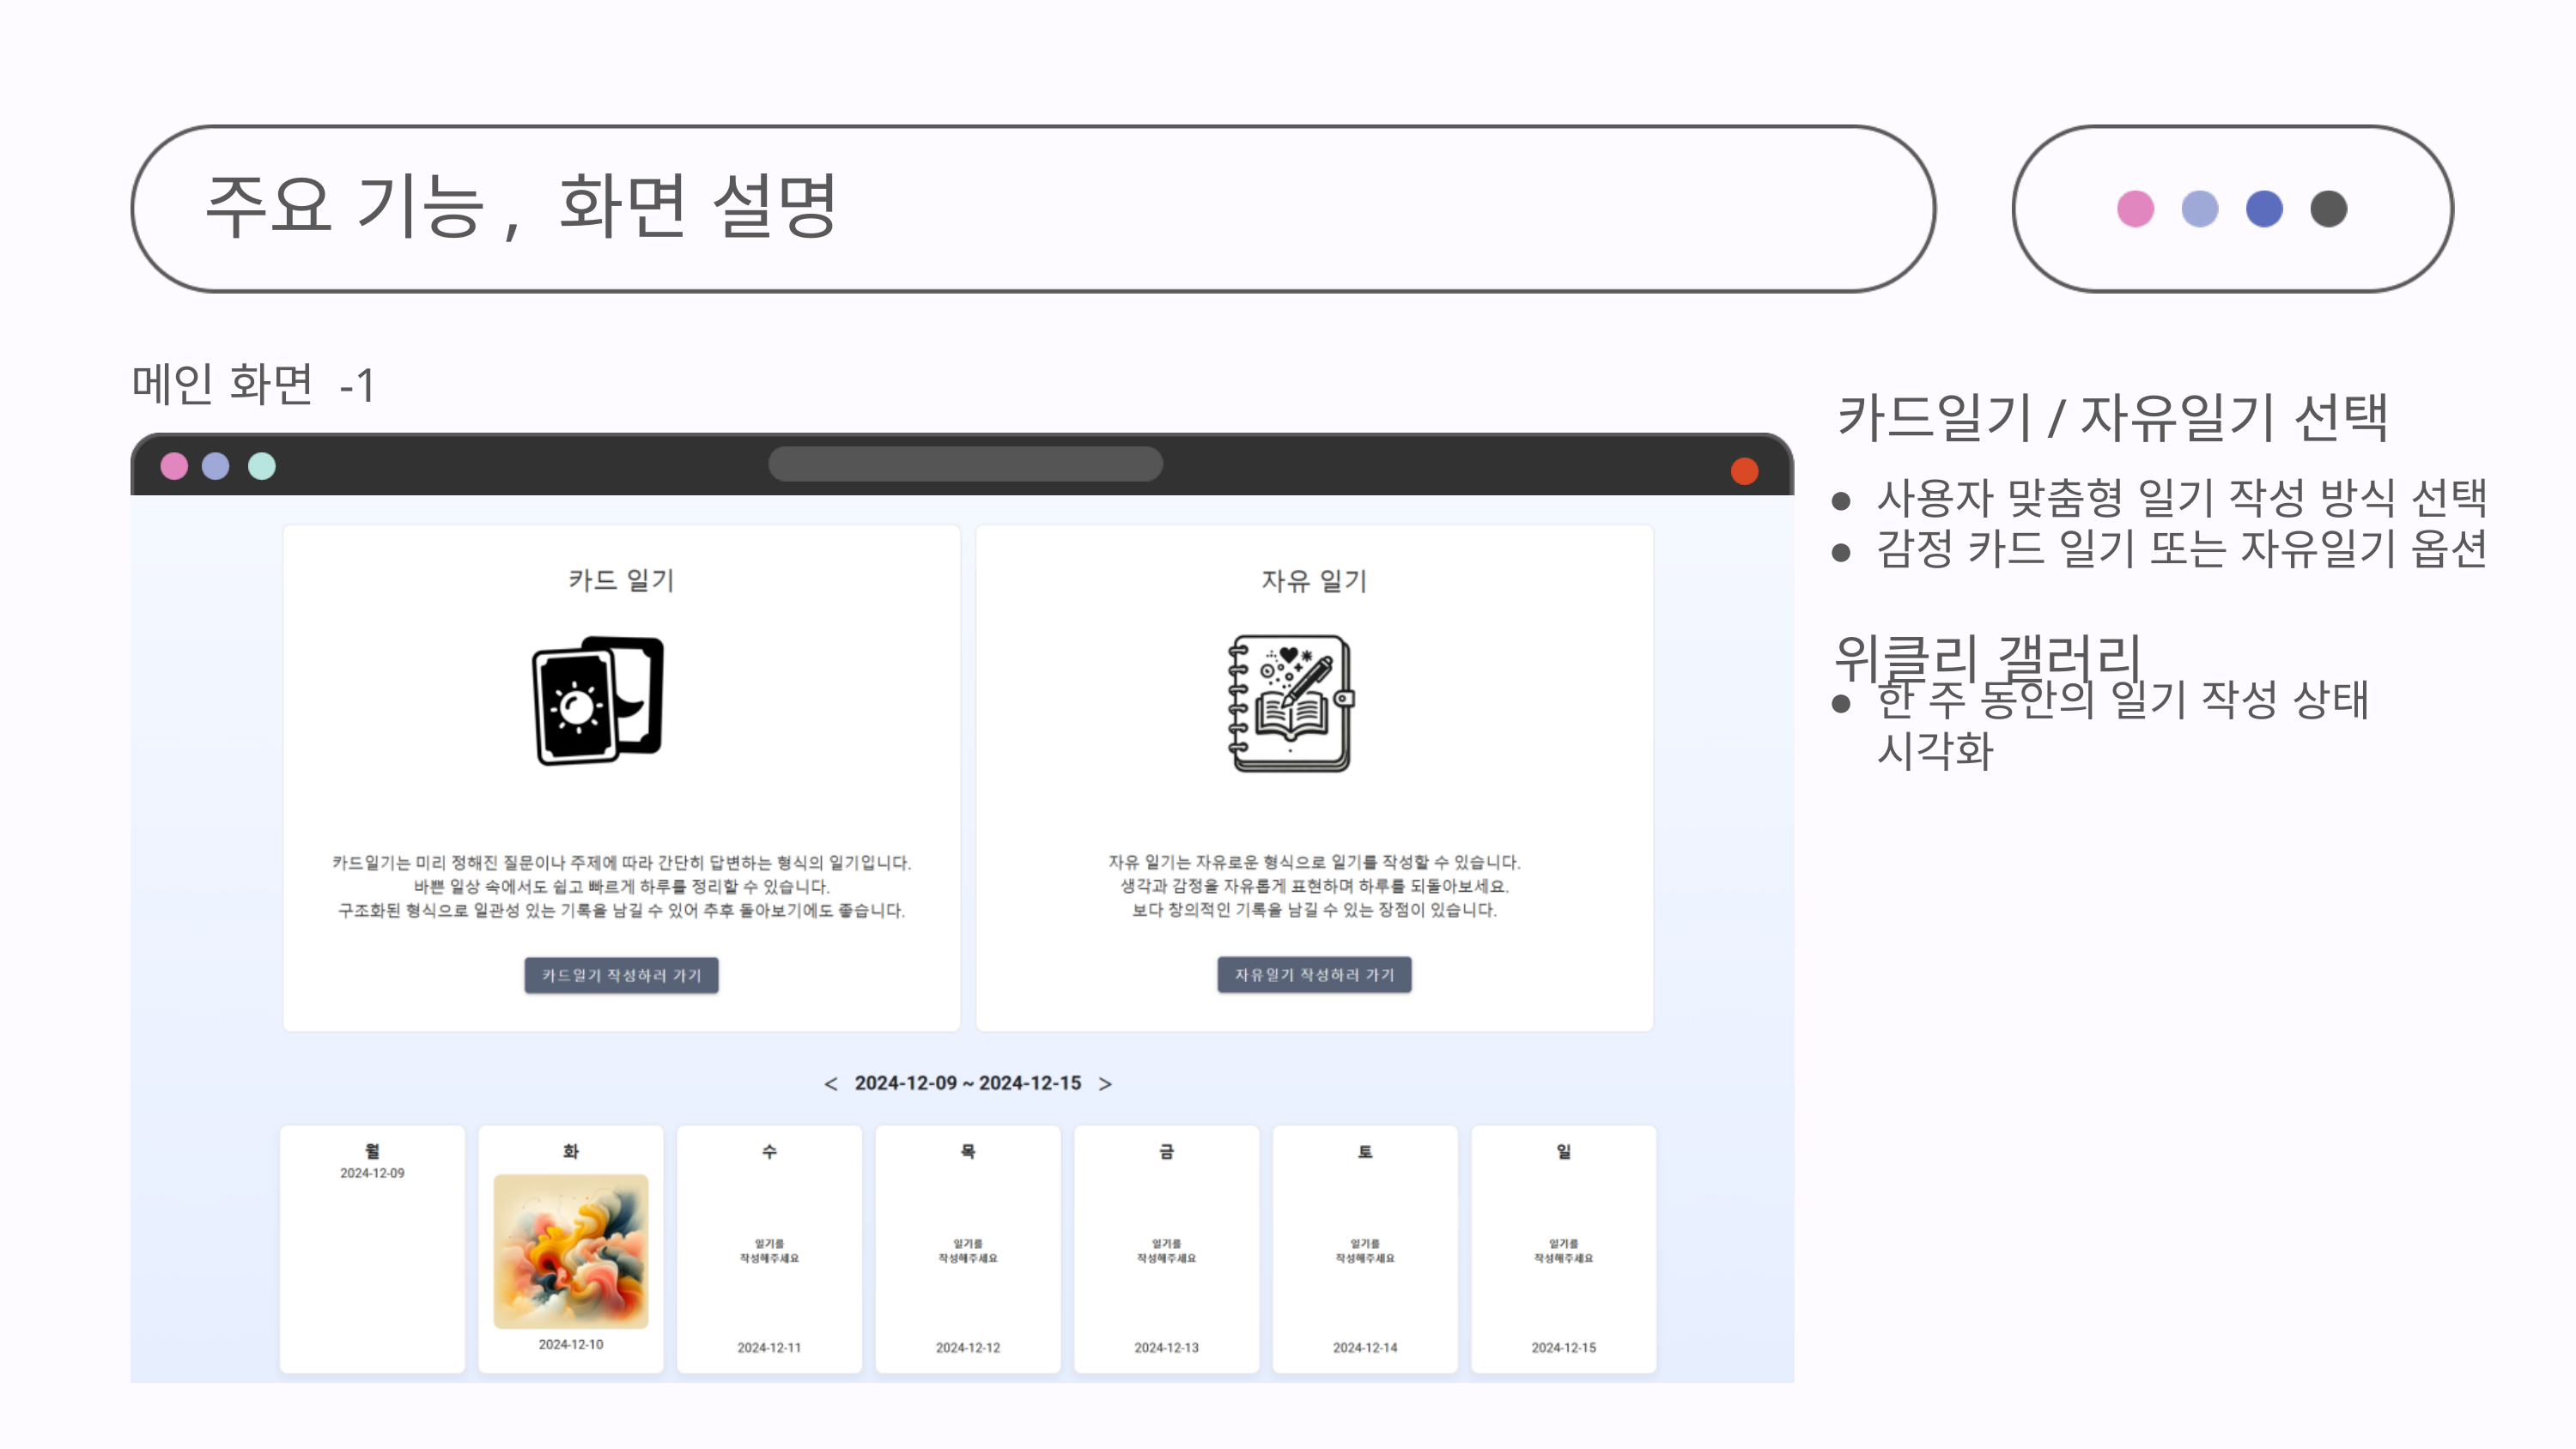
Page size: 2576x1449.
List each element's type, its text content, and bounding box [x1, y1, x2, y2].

text_box 카드일기/자유일기 선택 [1837, 375, 2501, 451]
text_box 위클리 갤러리 [1833, 616, 2498, 693]
text_box 메인 화면 -1 [131, 347, 1187, 414]
text_box 한 주 동안의 일기 작성 상태 시각화 [1828, 718, 2490, 779]
picture [130, 124, 1938, 294]
picture [130, 432, 1795, 1383]
picture [2012, 124, 2455, 294]
text_box 사용자 맞춤형 일기 작성 방식 선택 감정 카드 일기 또는 자유일기 옵션 [1828, 463, 2490, 576]
